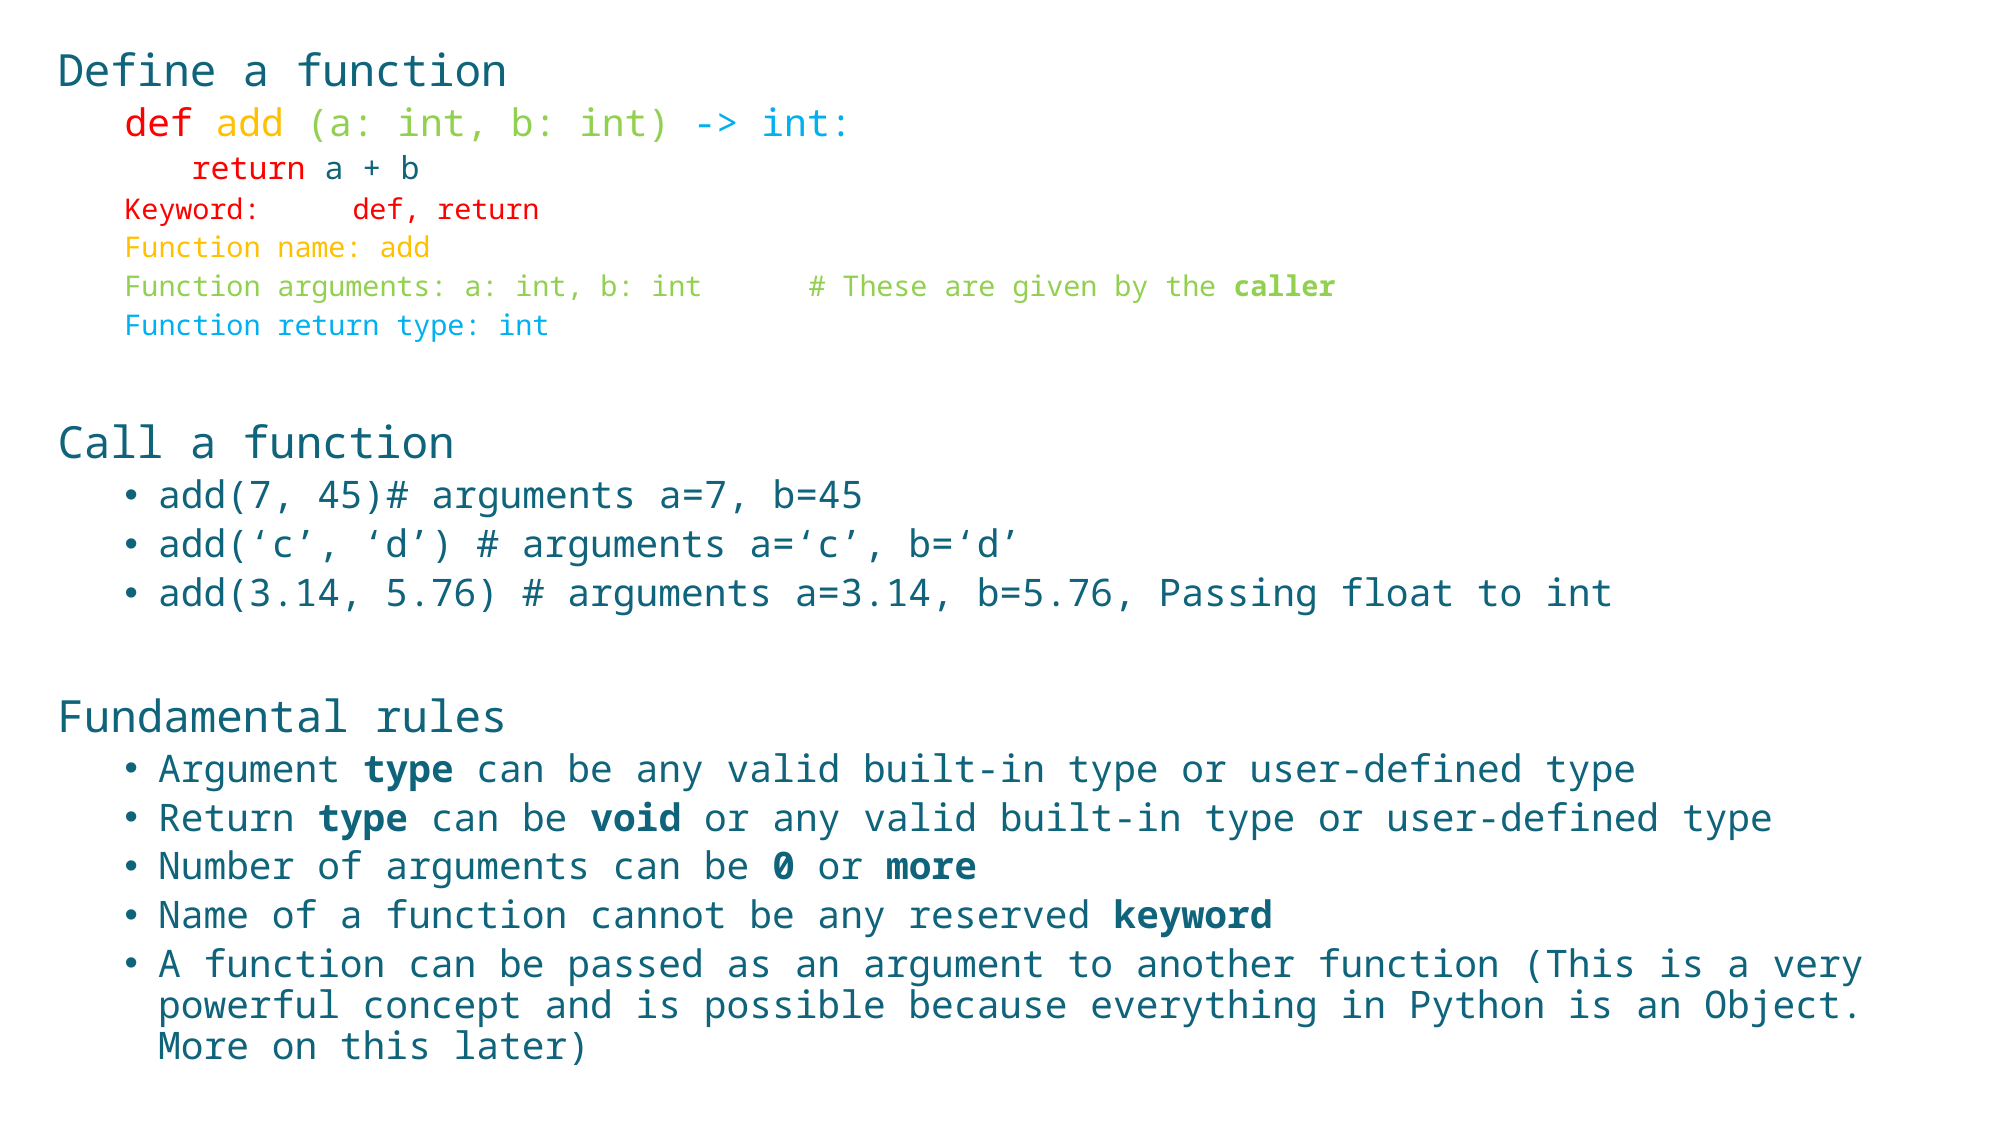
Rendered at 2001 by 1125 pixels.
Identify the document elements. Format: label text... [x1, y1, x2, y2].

list Define a function def add (a: int, b: int) -> int: return a + b Keyword: def, return Function name: add Function arguments: a: int, b: int # These are given by the caller Function return type: int Call a function add(7, 45) # arguments a=7, b=45 add(‘c’, ‘d’) # arguments a=‘c’, b=‘d’ add(3.14, 5.76) # arguments a=3.14, b=5.76, Passing float to int Fundamental rules Argument type can be any valid built-in type or user-defined type Return type can be void or any valid built-in type or user-defined type Number of arguments can be 0 or more Name of a function cannot be any reserved keyword A function can be passed as an argument to another function (This is a very powerful concept and is possible because everything in Python is an Object. More on this later) [42, 40, 1942, 1085]
